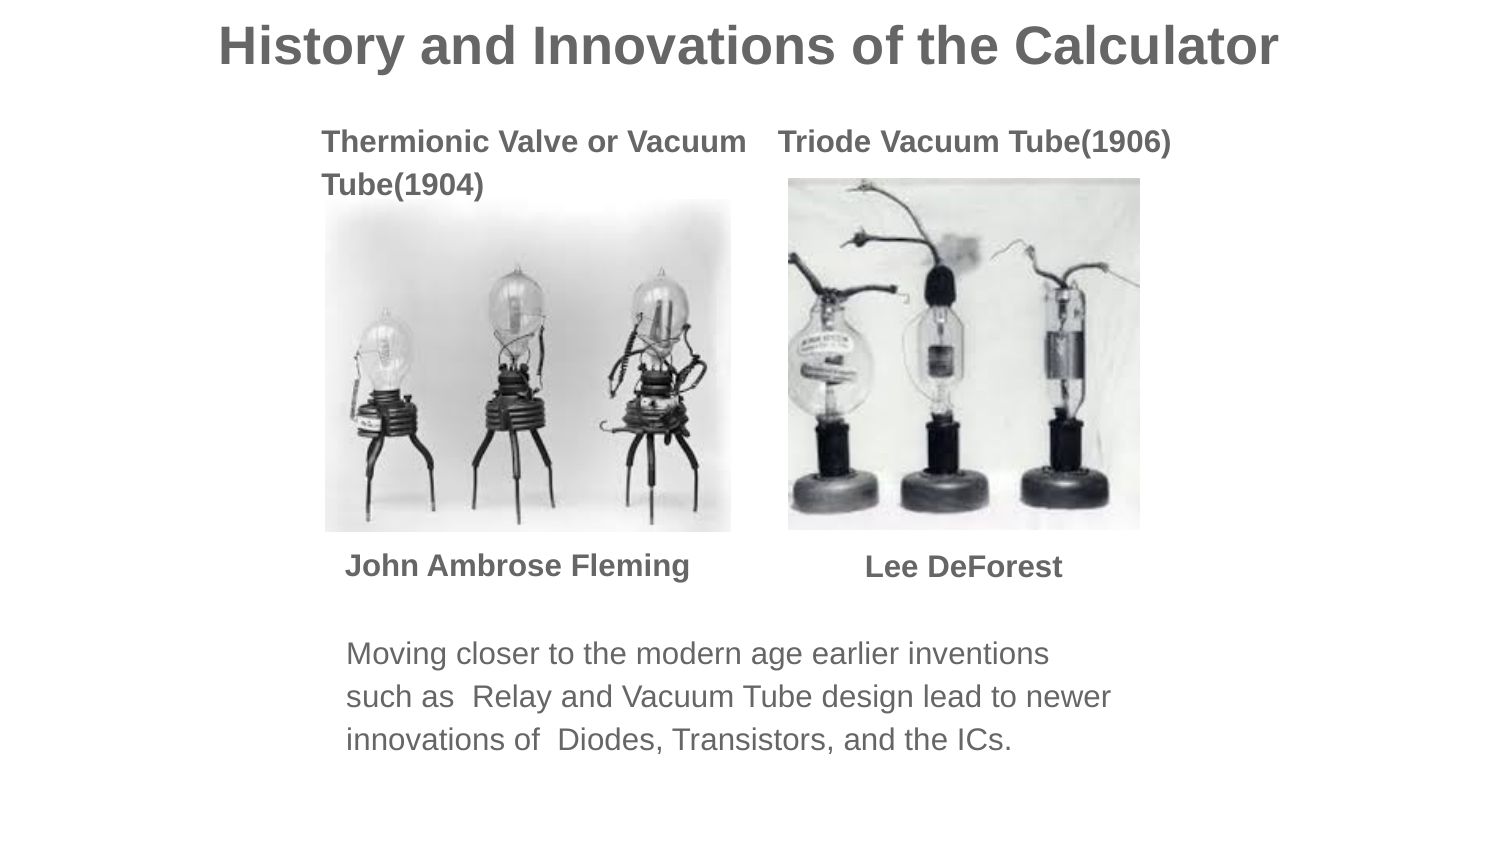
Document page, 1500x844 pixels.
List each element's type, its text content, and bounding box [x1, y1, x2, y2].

text_box History and Innovations of the Calculator [0, 0, 1500, 141]
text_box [306, 100, 1194, 594]
text_box Moving closer to the modern age earlier inventions such as Relay and Vacuum Tube design lead to newer innovations of Diodes, Transistors, and the ICs. [331, 612, 1141, 772]
